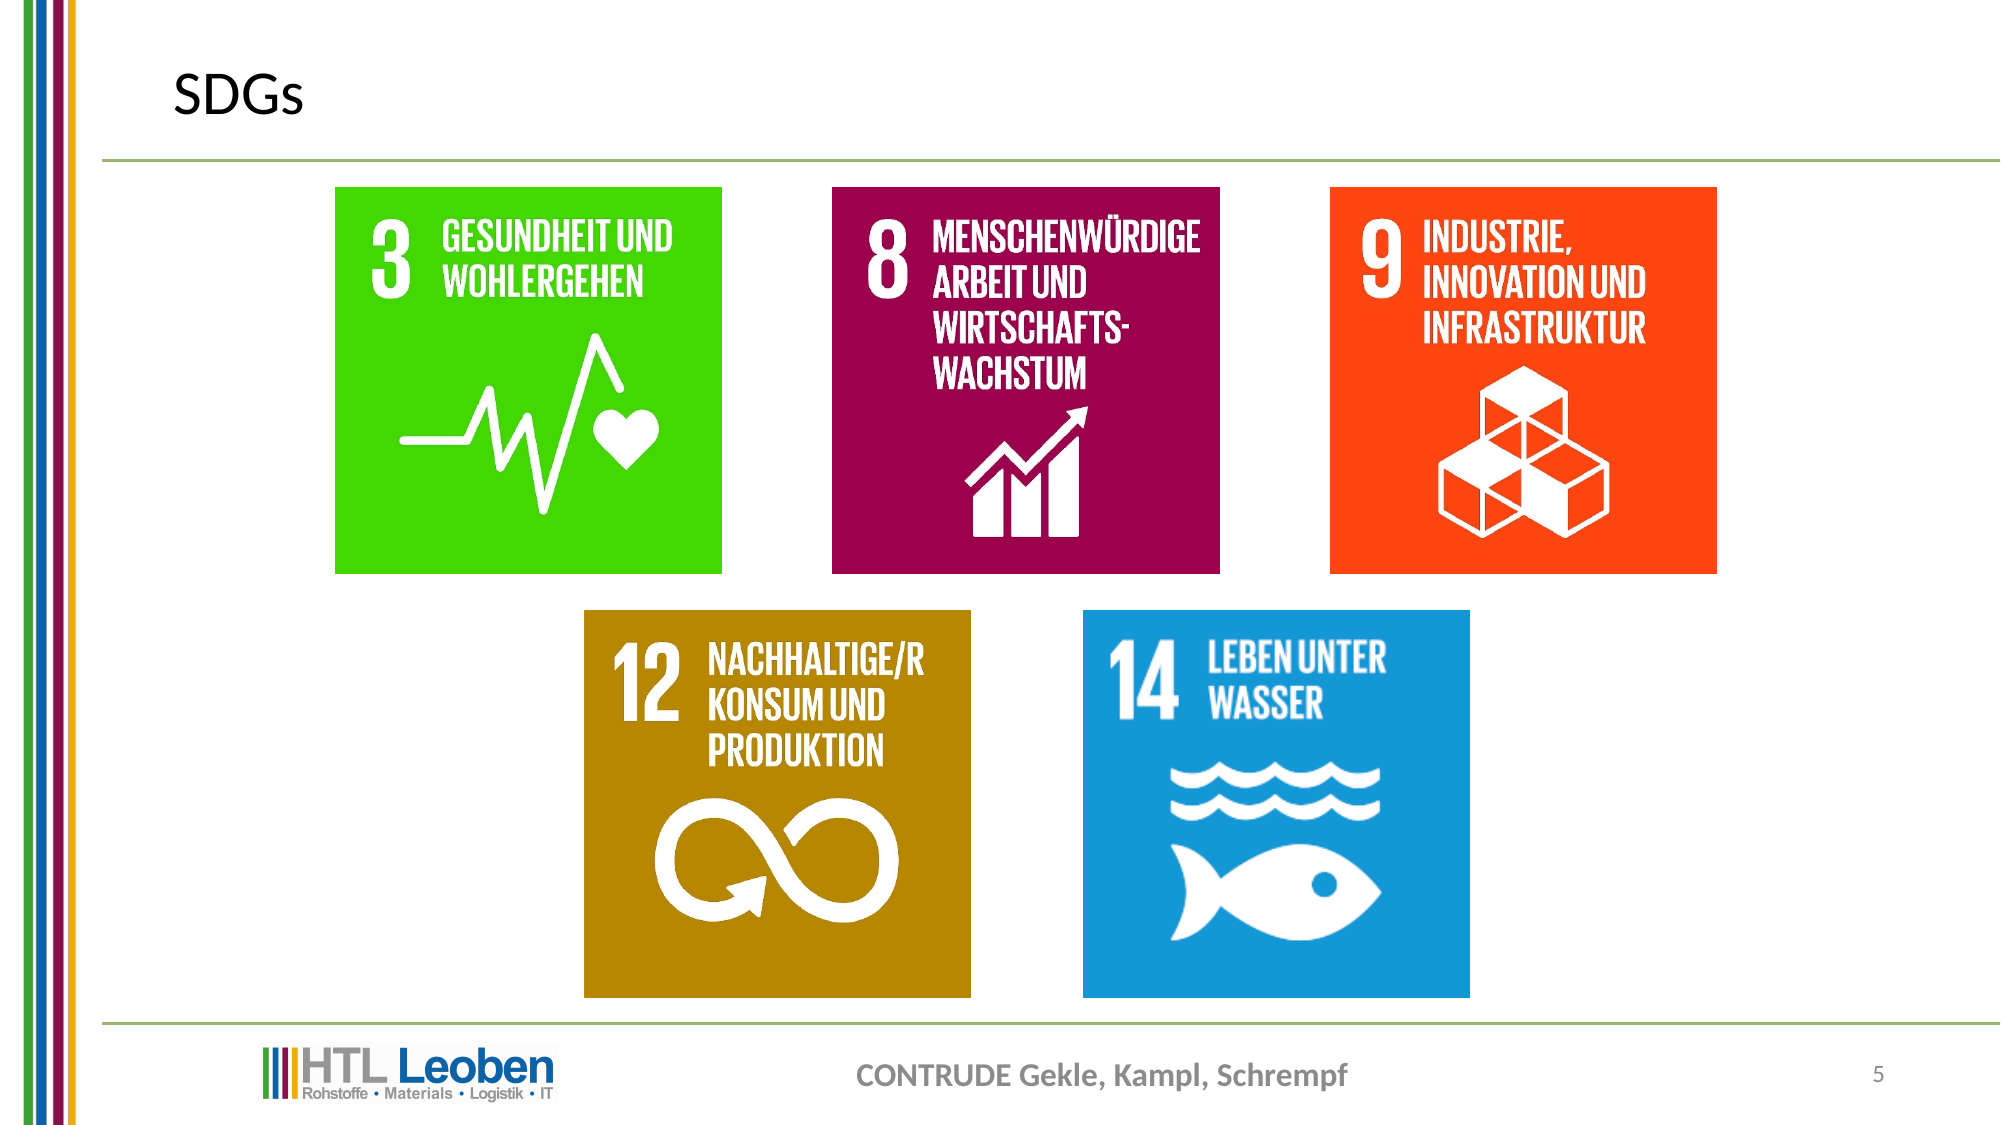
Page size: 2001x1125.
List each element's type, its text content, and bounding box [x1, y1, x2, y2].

footer CONTRUDE Gekle, Kampl, Schrempf [432, 1042, 1433, 1103]
picture [1082, 610, 1470, 998]
slide_number 5 [1433, 1042, 1900, 1103]
picture [257, 1042, 559, 1104]
picture [583, 610, 971, 998]
title SDGs [158, 30, 1844, 149]
picture [832, 186, 1220, 574]
picture [1330, 186, 1718, 574]
picture [334, 186, 722, 574]
